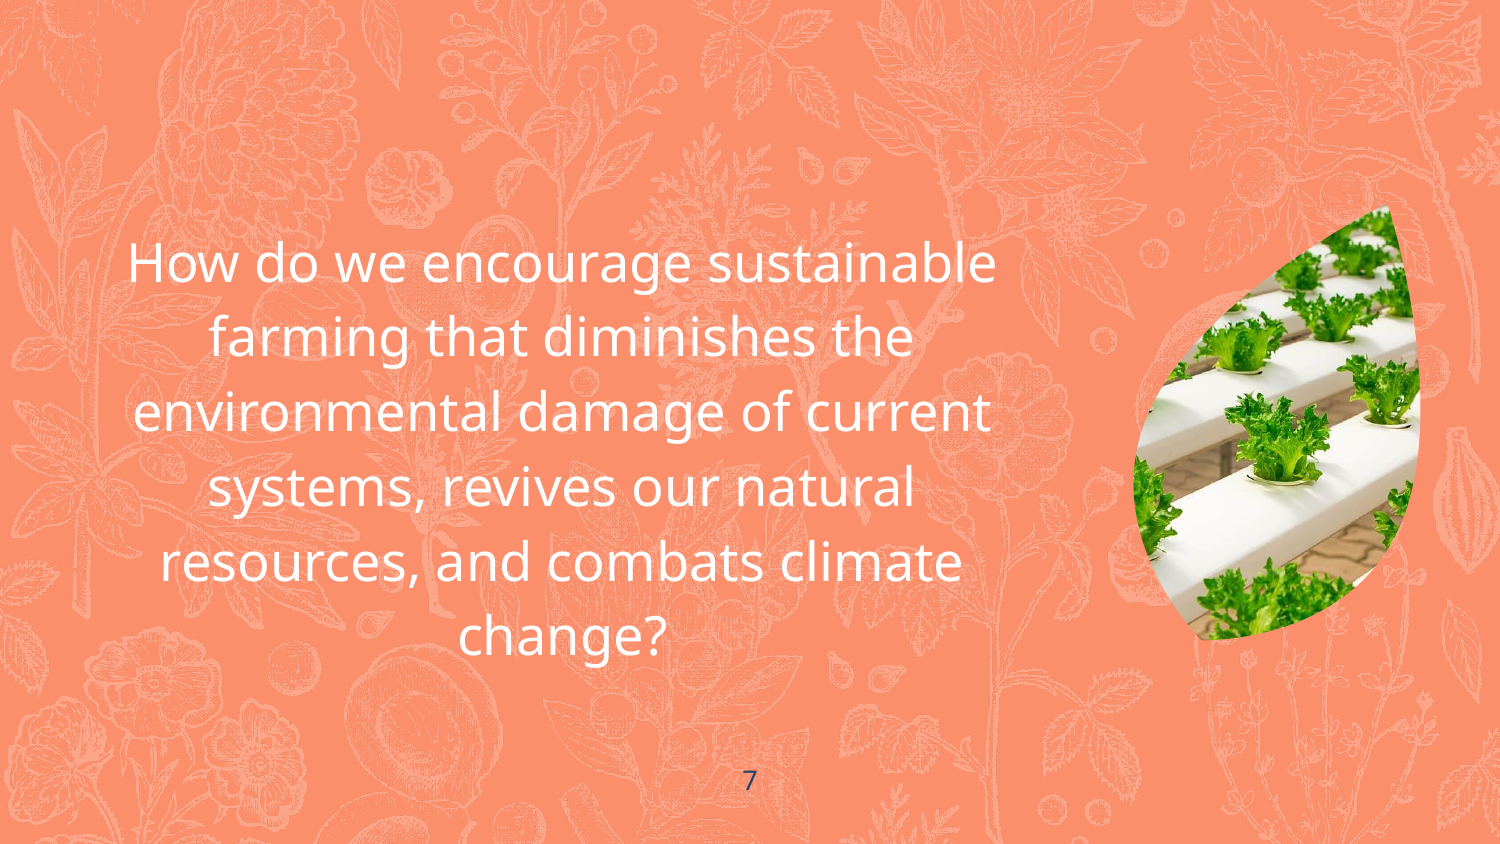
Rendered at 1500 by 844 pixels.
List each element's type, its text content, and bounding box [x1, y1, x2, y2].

text_box How do we encourage sustainable farming that diminishes the environmental damage of current systems, revives our natural resources, and combats climate change? [63, 203, 1062, 682]
picture [1133, 203, 1421, 641]
slide_number ‹#› [643, 739, 857, 824]
